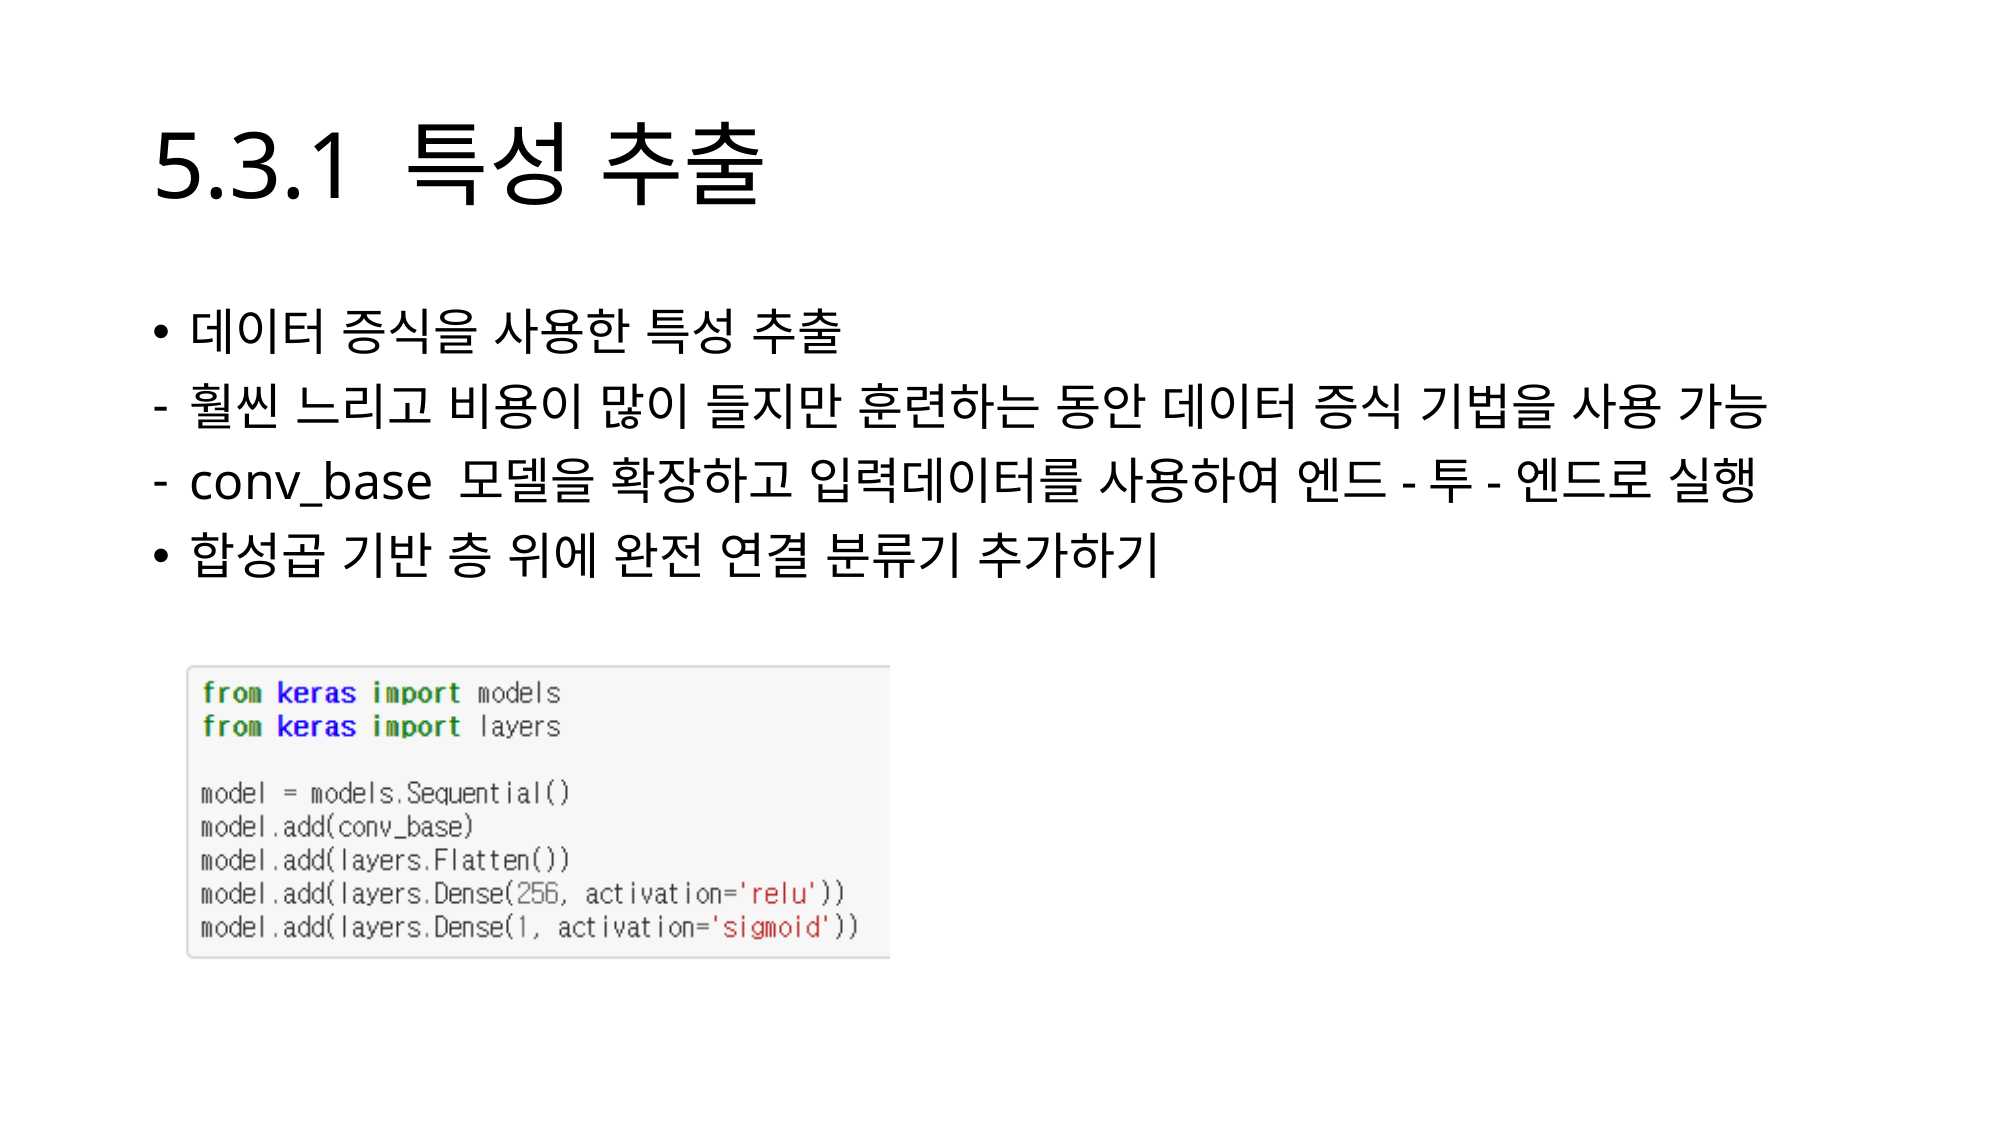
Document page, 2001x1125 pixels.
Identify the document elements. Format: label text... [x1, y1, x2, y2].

list 데이터 증식을 사용한 특성 추출 훨씬 느리고 비용이 많이 들지만 훈련하는 동안 데이터 증식 기법을 사용 가능 conv_base 모델을 확장하고 입력데이터를 사용하여 엔드-투-엔드로 실행 합성곱 기반 층 위에 완전 연결 분류기 추가하기 [137, 299, 1863, 1014]
picture [175, 656, 890, 971]
title 5.3.1 특성 추출 [137, 59, 1863, 278]
